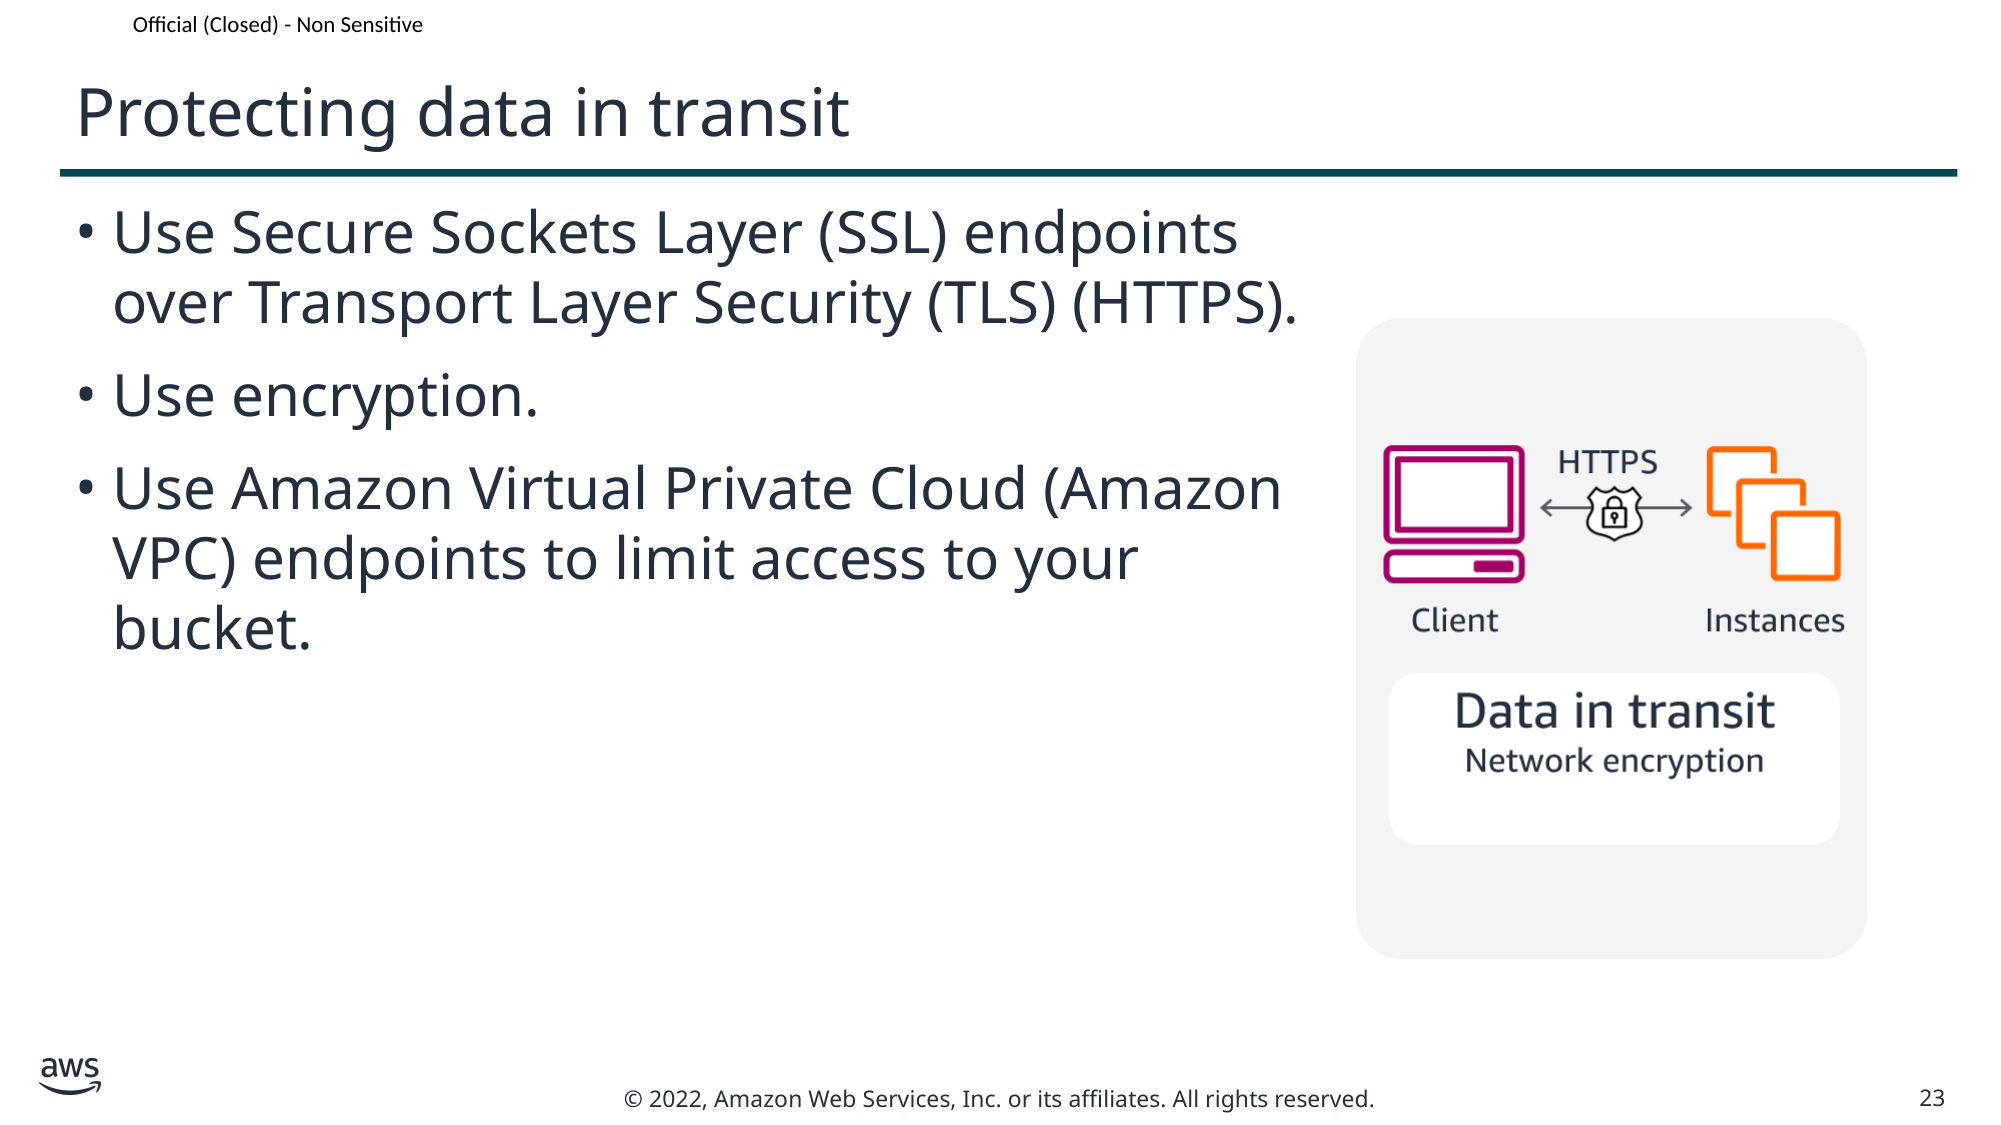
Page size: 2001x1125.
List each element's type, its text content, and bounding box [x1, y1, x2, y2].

picture [1356, 317, 1871, 959]
title Protecting data in transit [60, 49, 1958, 170]
list Use Secure Sockets Layer (SSL) endpoints over Transport Layer Security (TLS) (HTTPS). Use encryption. Use Amazon Virtual Private Cloud (Amazon VPC) endpoints to limit access to your bucket. [60, 187, 1324, 1056]
picture [39, 1058, 101, 1095]
slide_number 23 [1881, 1077, 1961, 1121]
